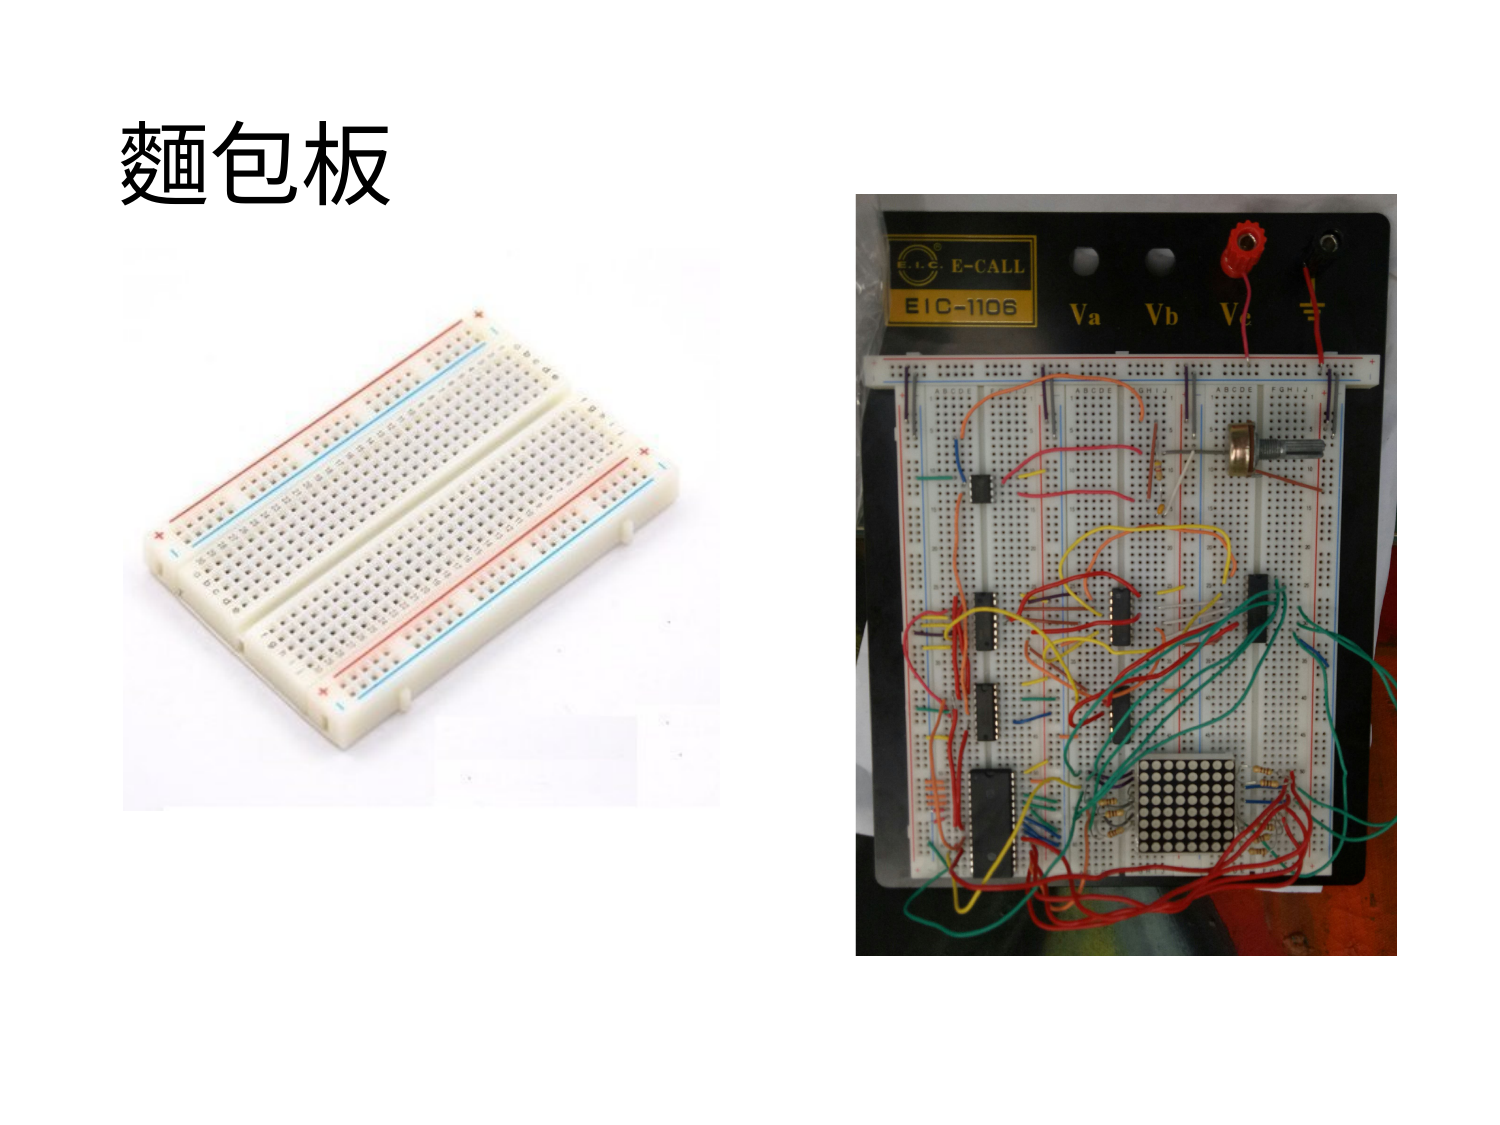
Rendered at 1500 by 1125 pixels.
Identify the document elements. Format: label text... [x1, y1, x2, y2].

picture [855, 194, 1397, 956]
title 麵包板 [103, 59, 741, 278]
picture [123, 248, 720, 811]
